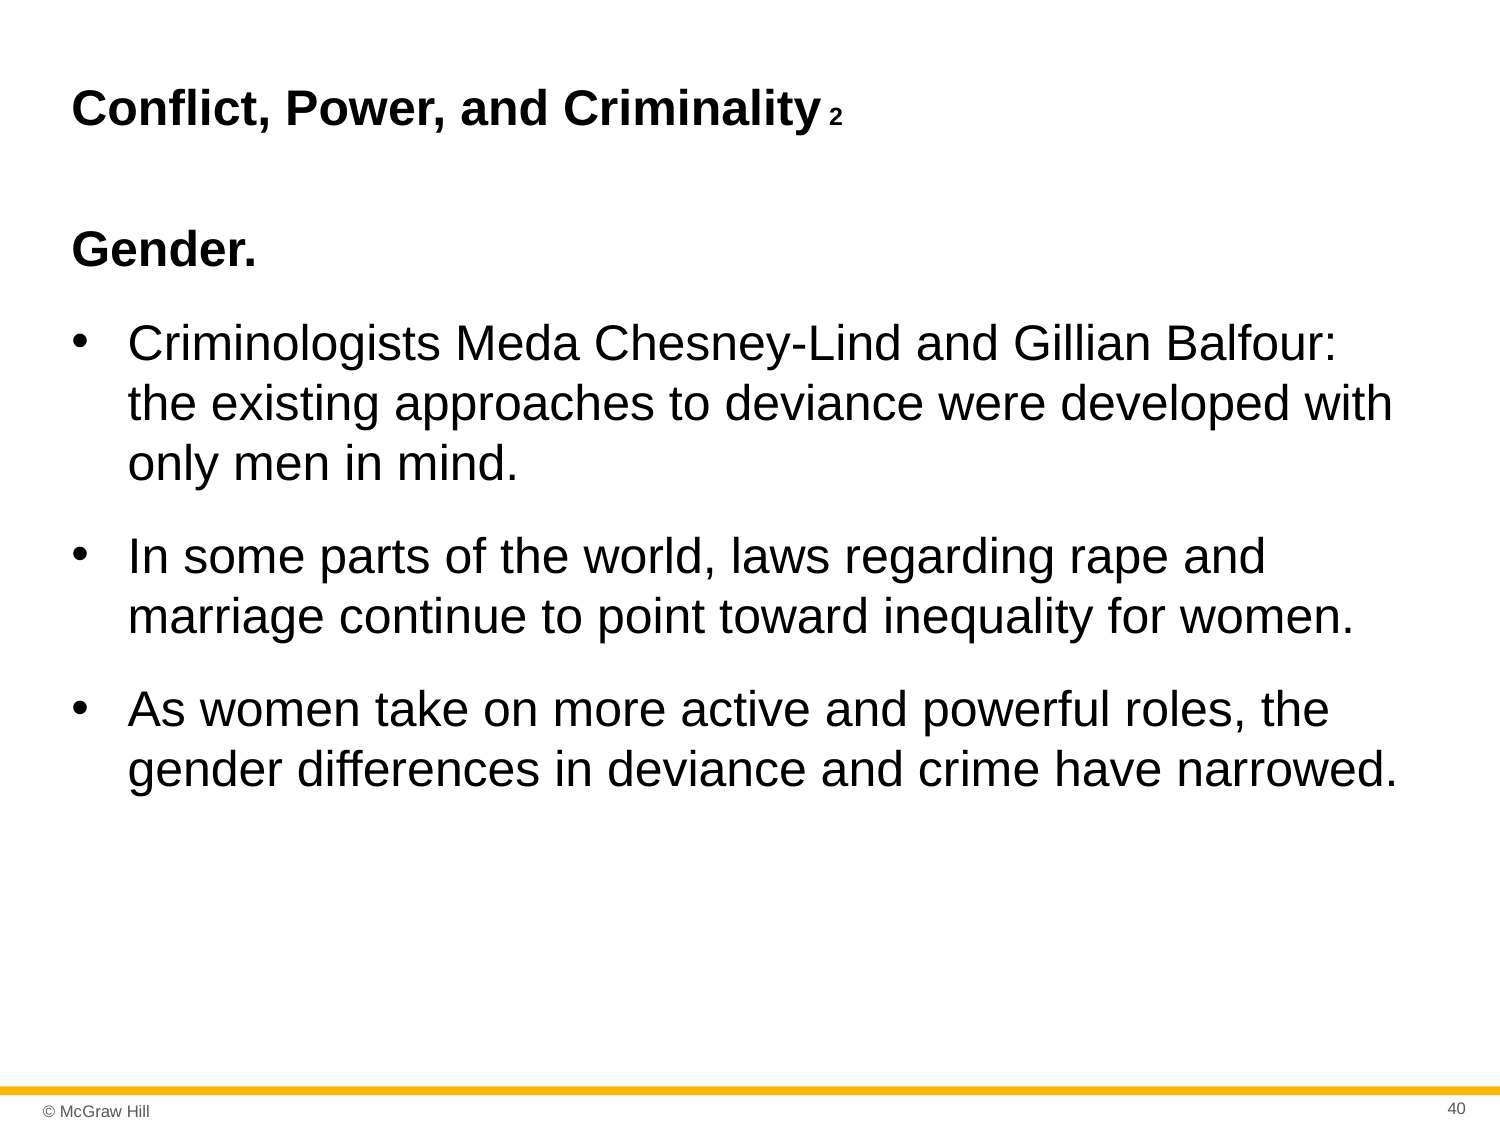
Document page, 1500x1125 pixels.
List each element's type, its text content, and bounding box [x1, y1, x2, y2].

title Conflict, Power, and Criminality 2 [56, 50, 1444, 162]
list Gender. Criminologists Meda Chesney-Lind and Gillian Balfour: the existing approaches to deviance were developed with only men in mind. In some parts of the world, laws regarding rape and marriage continue to point toward inequality for women. As women take on more active and powerful roles, the gender differences in deviance and crime have narrowed. [56, 209, 1444, 1062]
